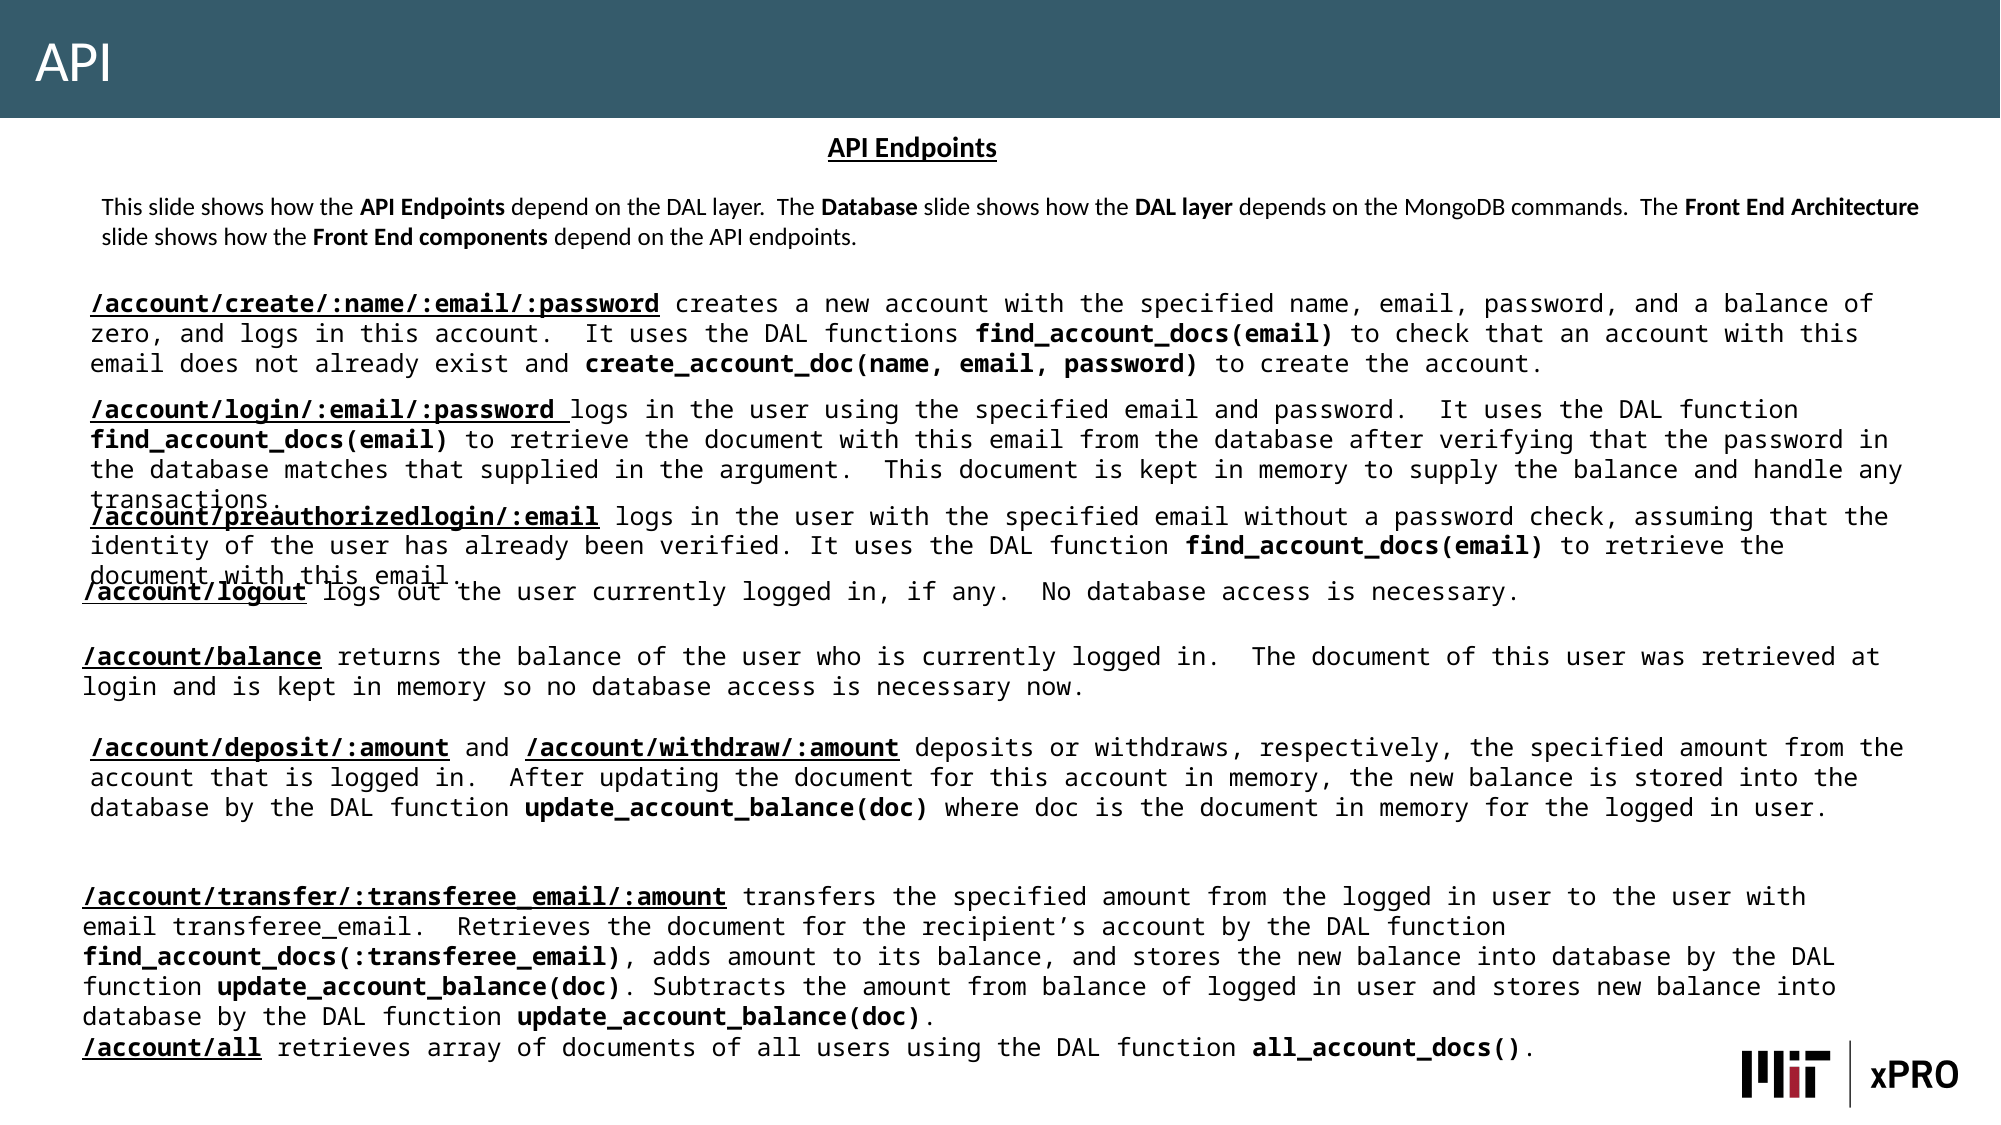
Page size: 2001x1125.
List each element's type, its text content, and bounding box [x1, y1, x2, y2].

text_box /account/balance returns the balance of the user who is currently logged in. The document of this user was retrieved at login and is kept in memory so no database access is necessary now. [67, 632, 1925, 708]
text_box /account/deposit/:amount and /account/withdraw/:amount deposits or withdraws, respectively, the specified amount from the account that is logged in. After updating the document for this account in memory, the new balance is stored into the database by the DAL function update_account_balance(doc) where doc is the document in memory for the logged in user. [75, 724, 1925, 830]
text_box API Endpoints [813, 121, 1127, 172]
text_box /account/login/:email/:password logs in the user using the specified email and password. It uses the DAL function find_account_docs(email) to retrieve the document with this email from the database after verifying that the password in the database matches that supplied in the argument. This document is kept in memory to supply the balance and handle any transactions. [74, 386, 1933, 521]
text_box /account/transfer/:transferee_email/:amount transfers the specified amount from the logged in user to the user with email transferee_email. Retrieves the document for the recipient’s account by the DAL function find_account_docs(:transferee_email), adds amount to its balance, and stores the new balance into database by the DAL function update_account_balance(doc). Subtracts the amount from balance of logged in user and stores new balance into database by the DAL function update_account_balance(doc). [67, 873, 1898, 1038]
text_box This slide shows how the API Endpoints depend on the DAL layer. The Database slide shows how the DAL layer depends on the MongoDB commands. The Front End Architecture slide shows how the Front End components depend on the API endpoints. [86, 182, 1935, 258]
text_box API [20, 15, 1925, 101]
picture [1913, 1040, 1958, 1108]
picture [0, 0, 2000, 118]
text_box /account/create/:name/:email/:password creates a new account with the specified name, email, password, and a balance of zero, and logs in this account. It uses the DAL functions find_account_docs(email) to check that an account with this email does not already exist and create_account_doc(name, email, password) to create the account. [75, 280, 1945, 386]
text_box /account/preauthorizedlogin/:email logs in the user with the specified email without a password check, assuming that the identity of the user has already been verified. It uses the DAL function find_account_docs(email) to retrieve the document with this email. [75, 492, 1913, 568]
text_box /account/logout logs out the user currently logged in, if any. No database access is necessary. [67, 568, 1925, 613]
text_box /account/all retrieves array of documents of all users using the DAL function all_account_docs(). [67, 1024, 1913, 1114]
